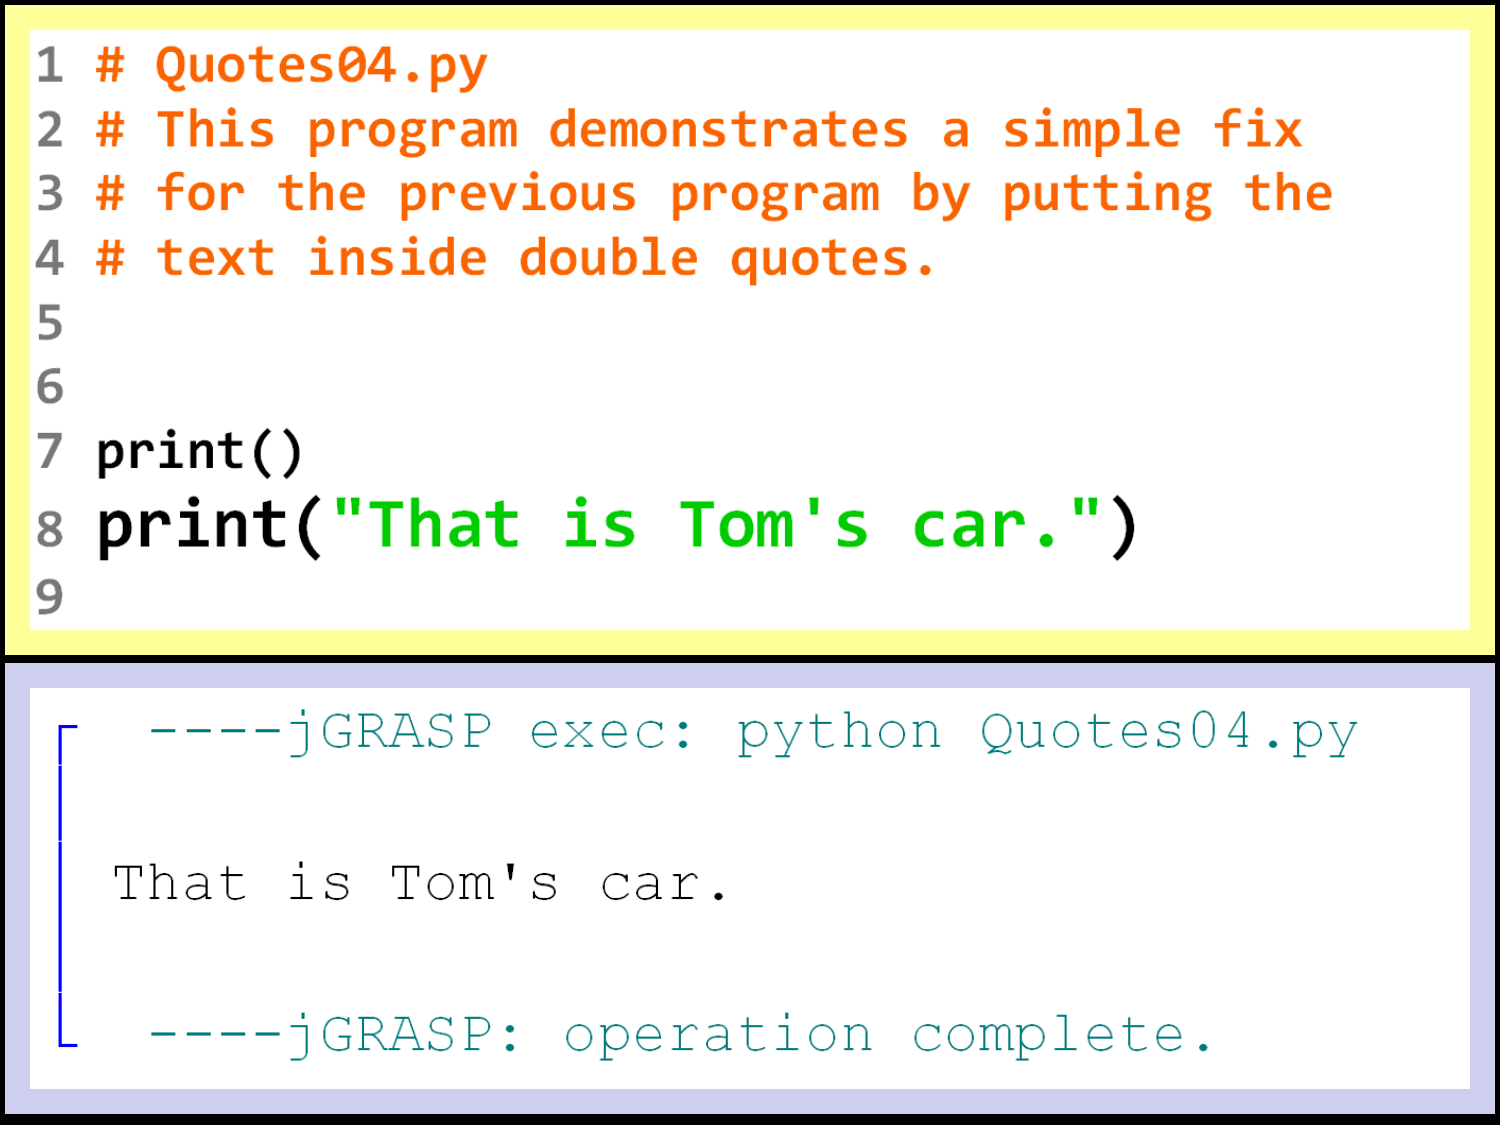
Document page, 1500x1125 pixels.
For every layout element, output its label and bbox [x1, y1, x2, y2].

picture [29, 687, 1471, 1090]
picture [29, 29, 1471, 631]
